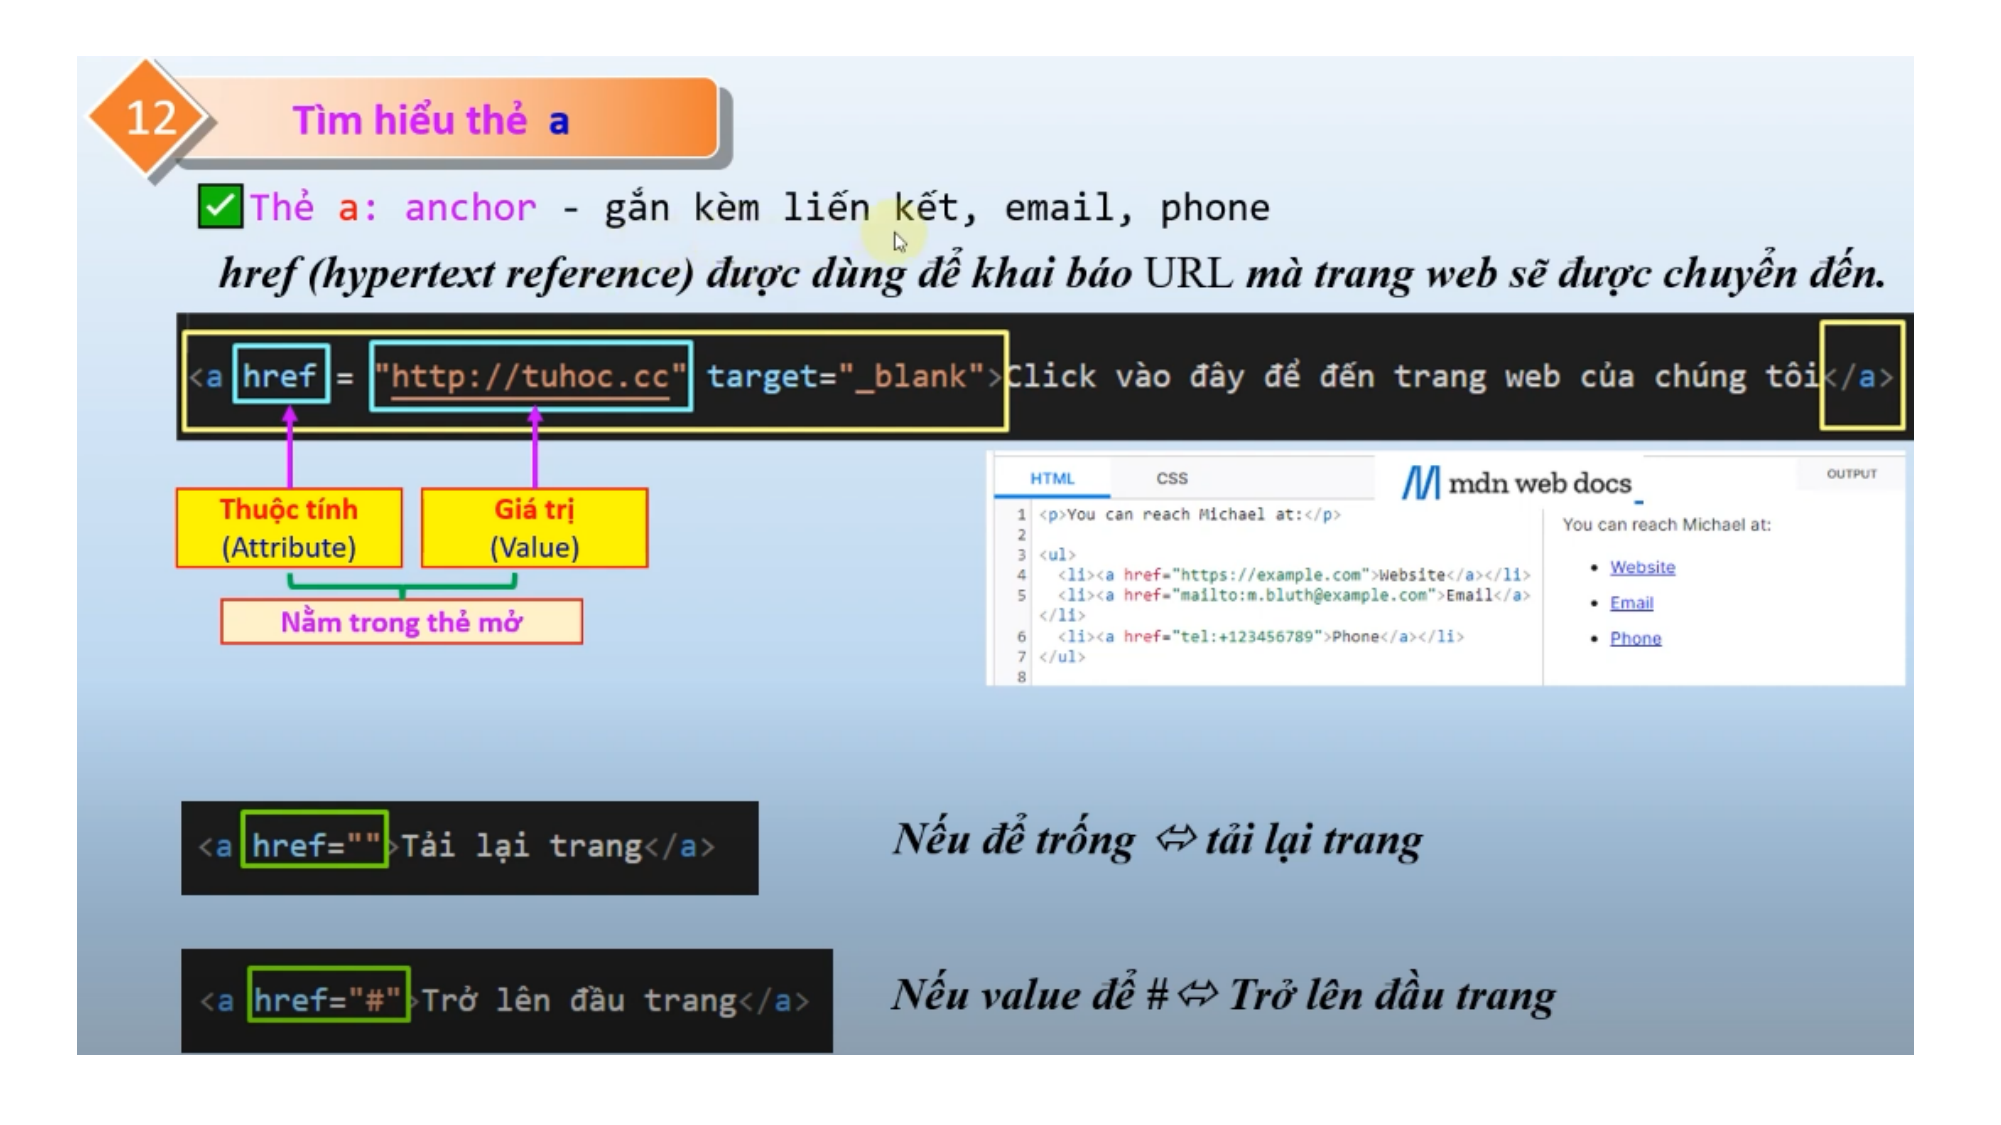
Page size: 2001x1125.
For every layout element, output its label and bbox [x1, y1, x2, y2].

picture [77, 56, 1914, 1055]
